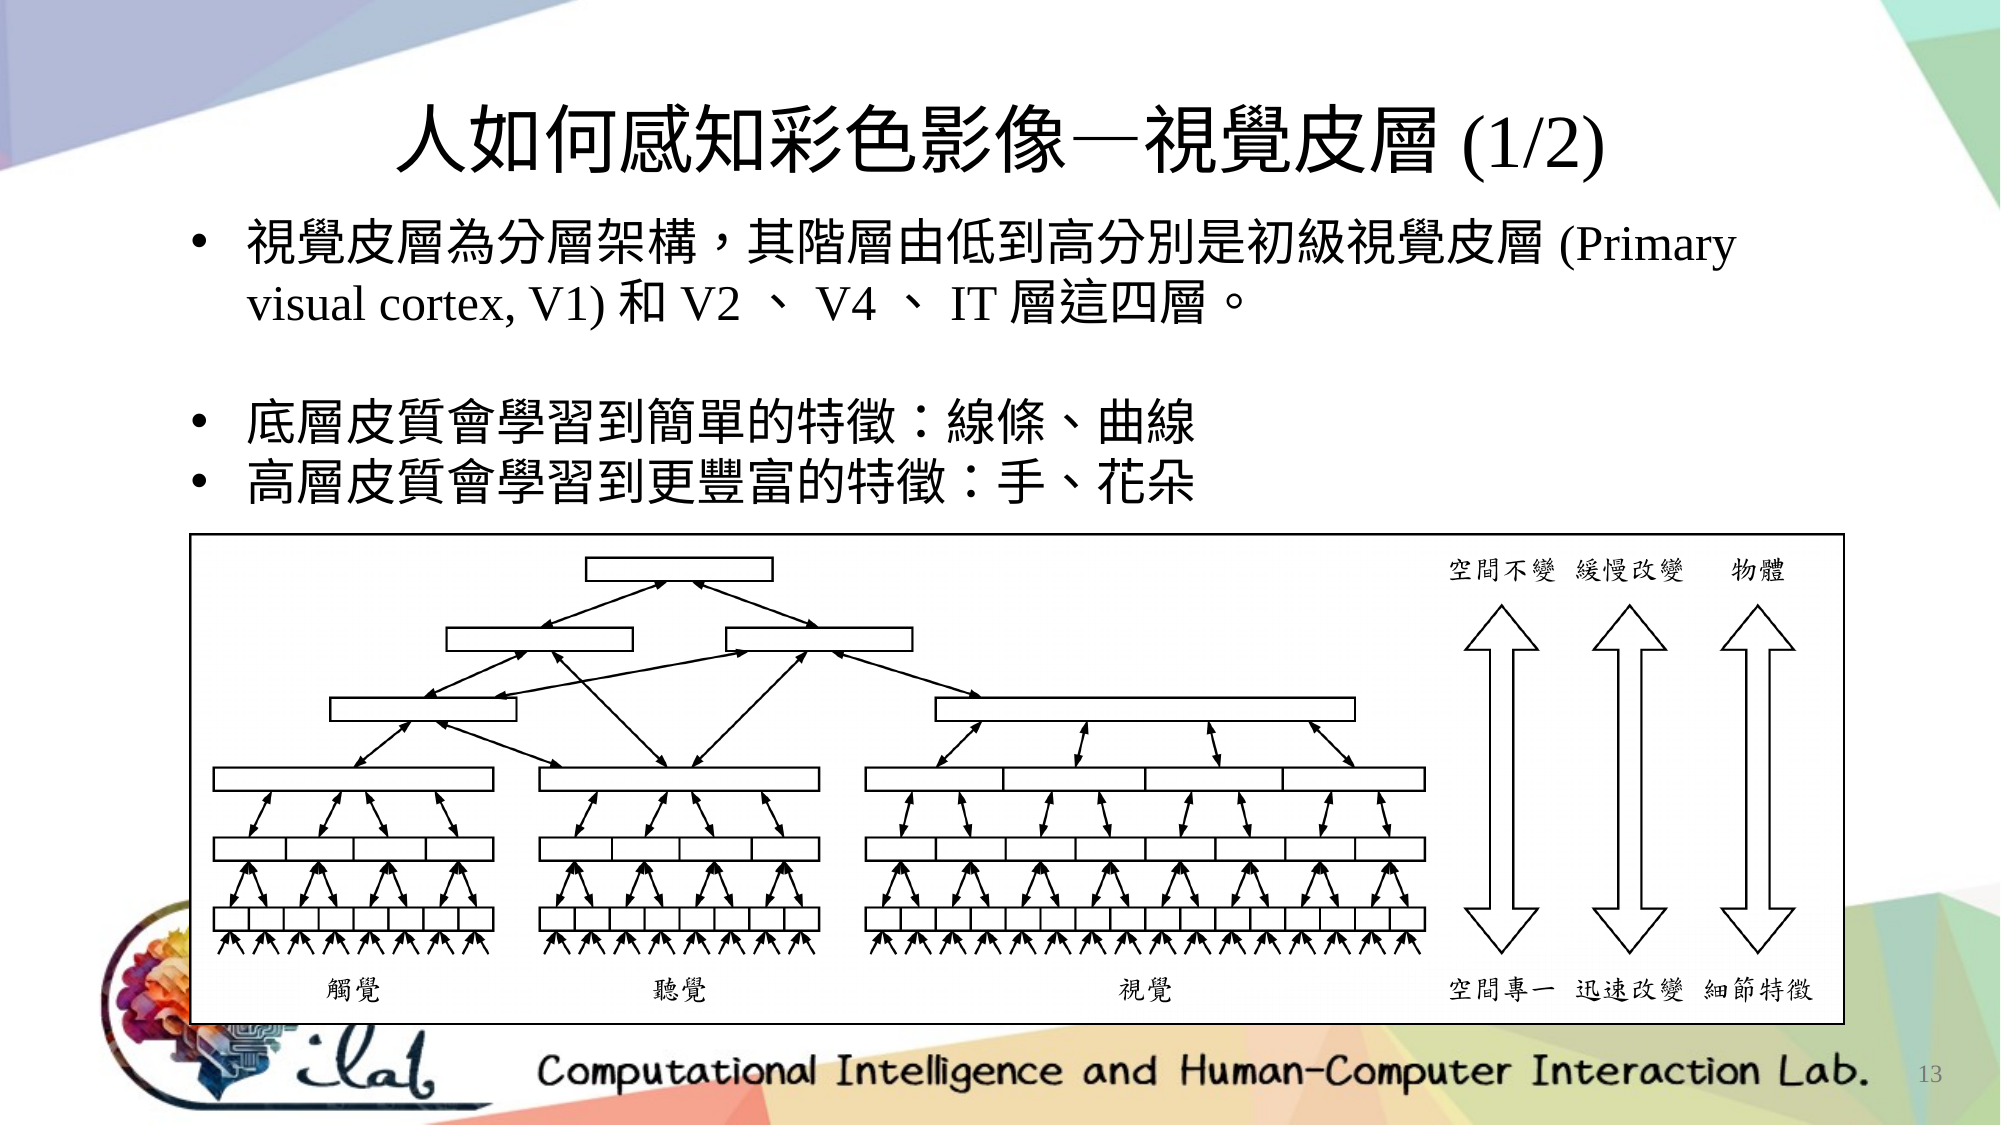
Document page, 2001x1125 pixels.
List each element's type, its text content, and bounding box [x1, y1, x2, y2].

slide_number 13 [1507, 1042, 1958, 1103]
text_box 人如何感知彩色影像—視覺皮層(1/2) [378, 84, 1622, 190]
text_box 視覺皮層為分層架構，其階層由低到高分別是初級視覺皮層(Primary visual cortex, V1)和V2、V4、IT層這四層。 底層皮質會學習到簡單的特徵：線條、曲線 高層皮質會學習到更豐富的特徵：手、花朵 [175, 203, 1825, 518]
picture [0, 0, 2001, 1125]
